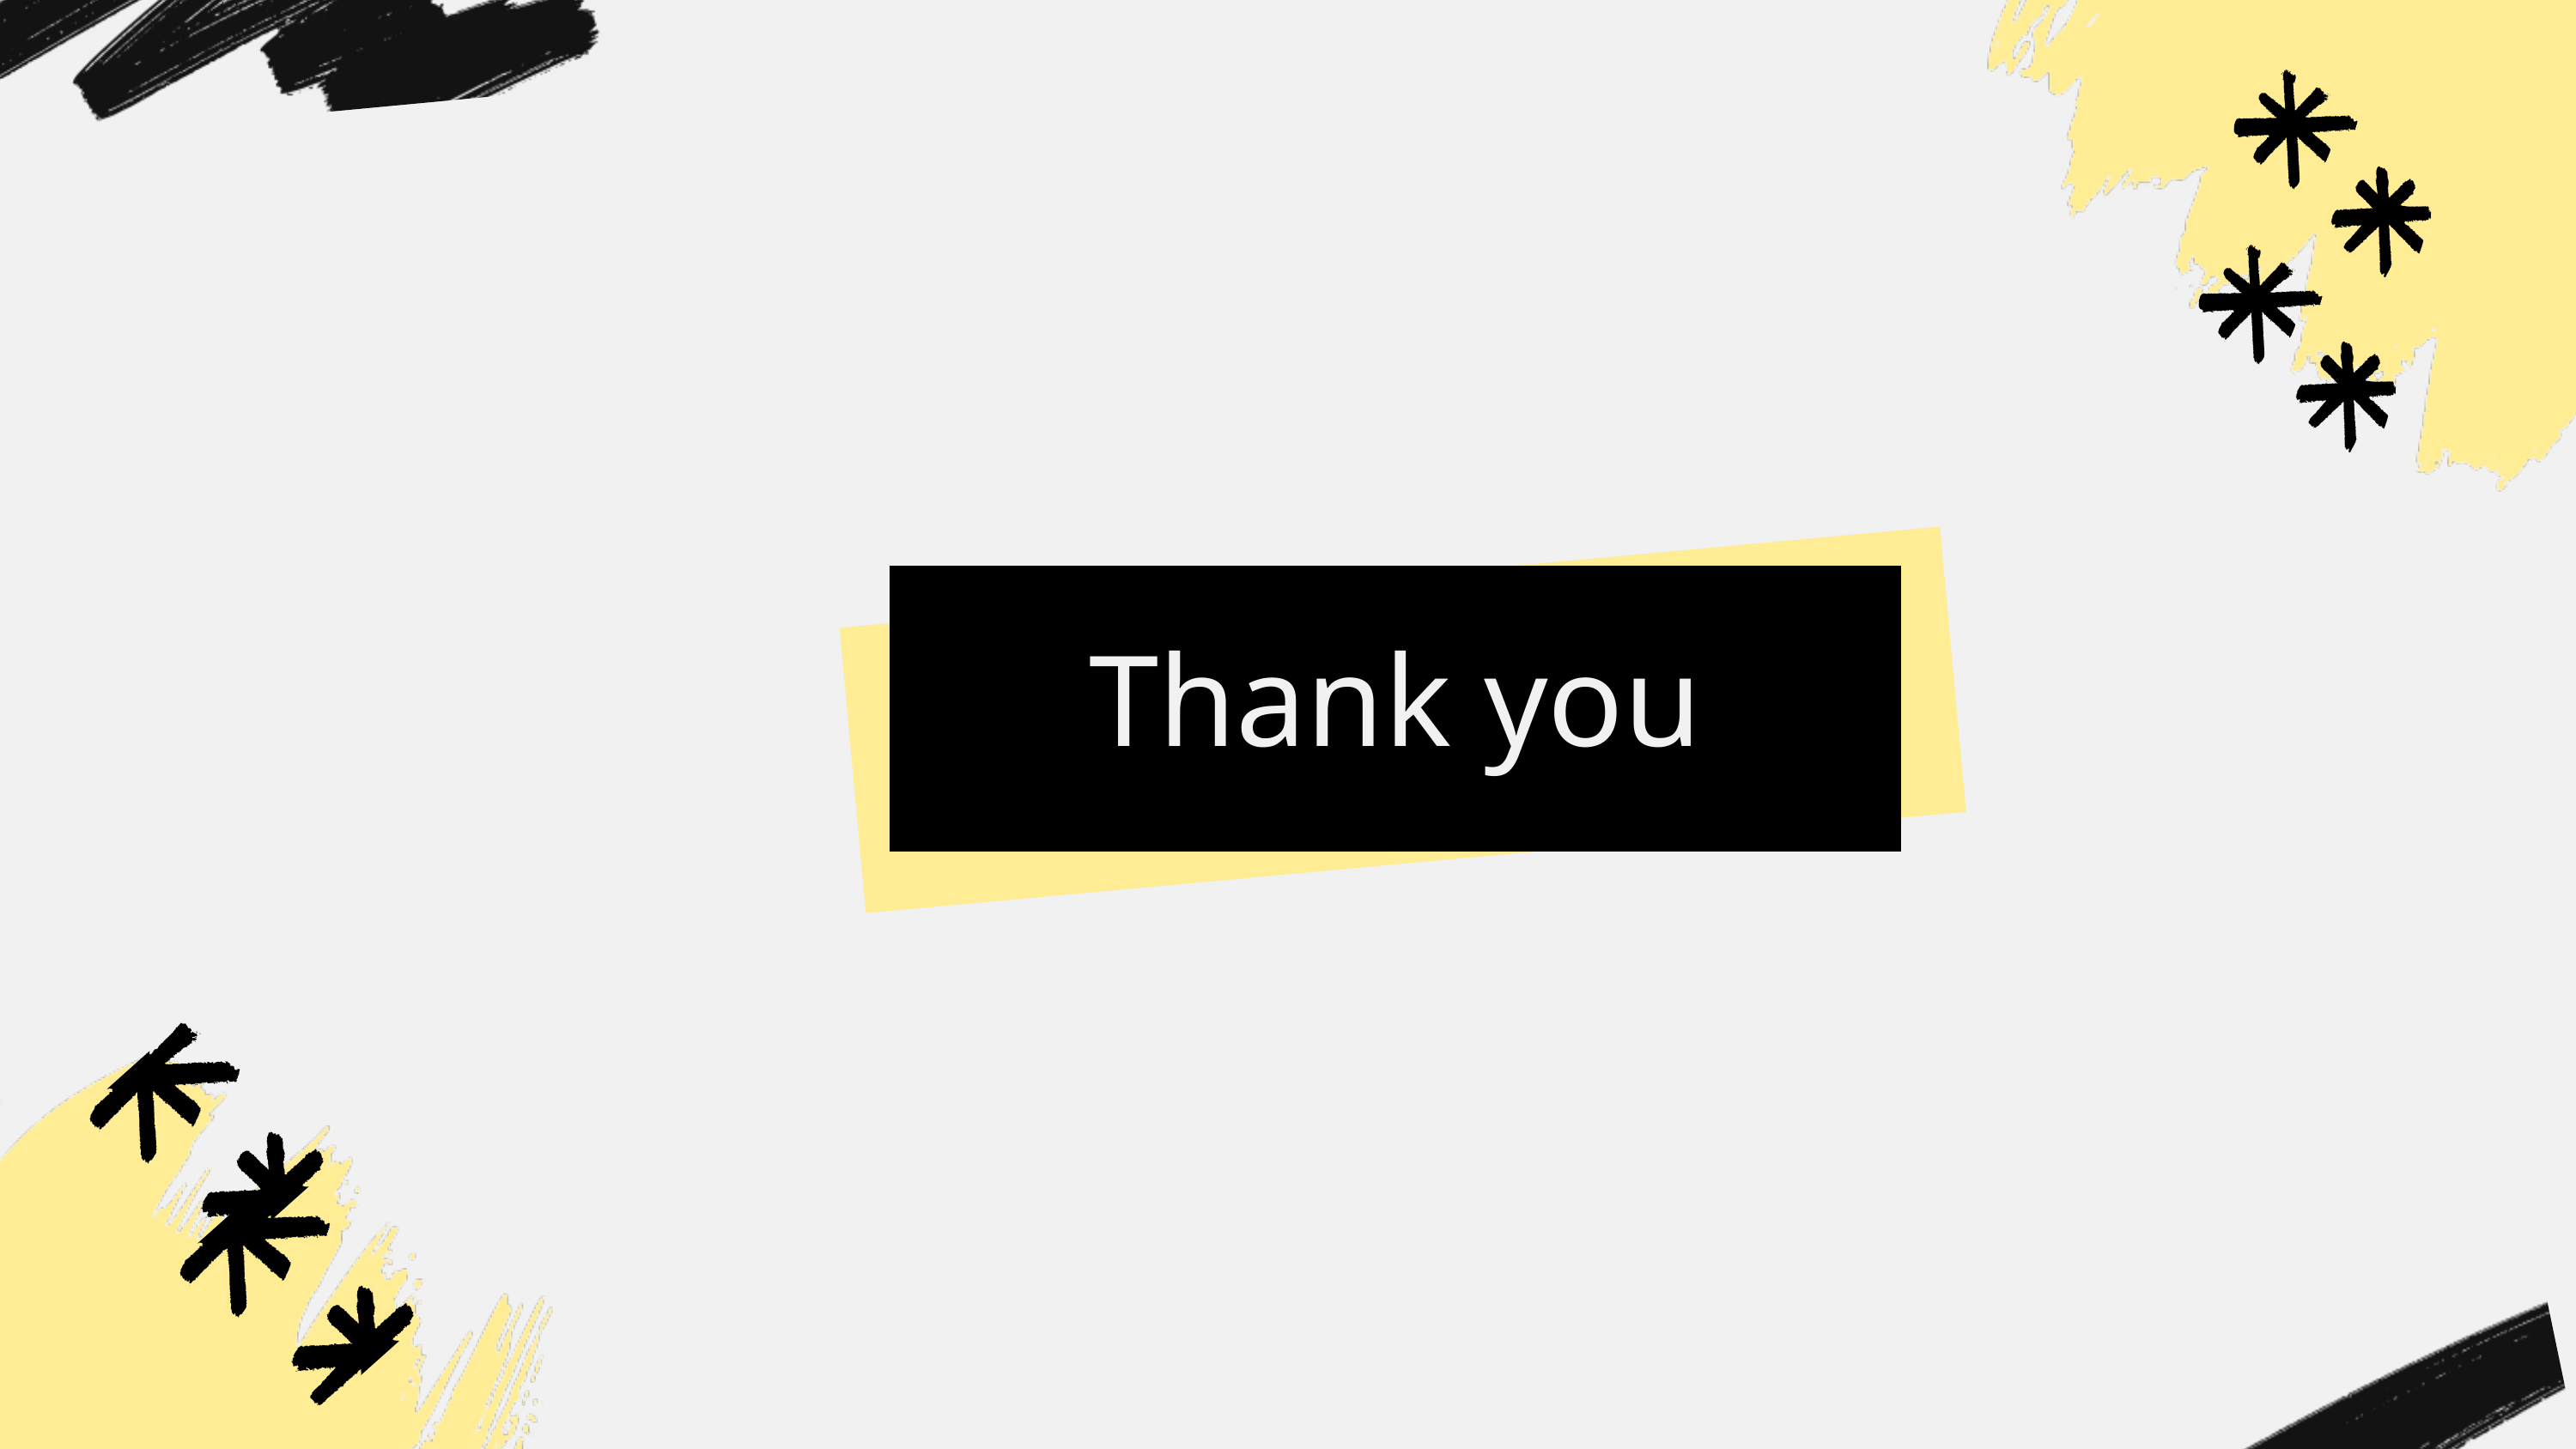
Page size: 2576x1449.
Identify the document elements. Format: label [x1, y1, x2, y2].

text_box [889, 531, 1901, 852]
text_box [151, 1153, 437, 1439]
text_box [0, 0, 651, 143]
text_box [61, 998, 347, 1261]
text_box [2198, 245, 2397, 452]
text_box [1879, 1274, 2576, 1449]
text_box [836, 500, 1966, 913]
text_box [2233, 70, 2432, 277]
text_box [1965, 0, 2576, 511]
text_box [0, 998, 592, 1449]
